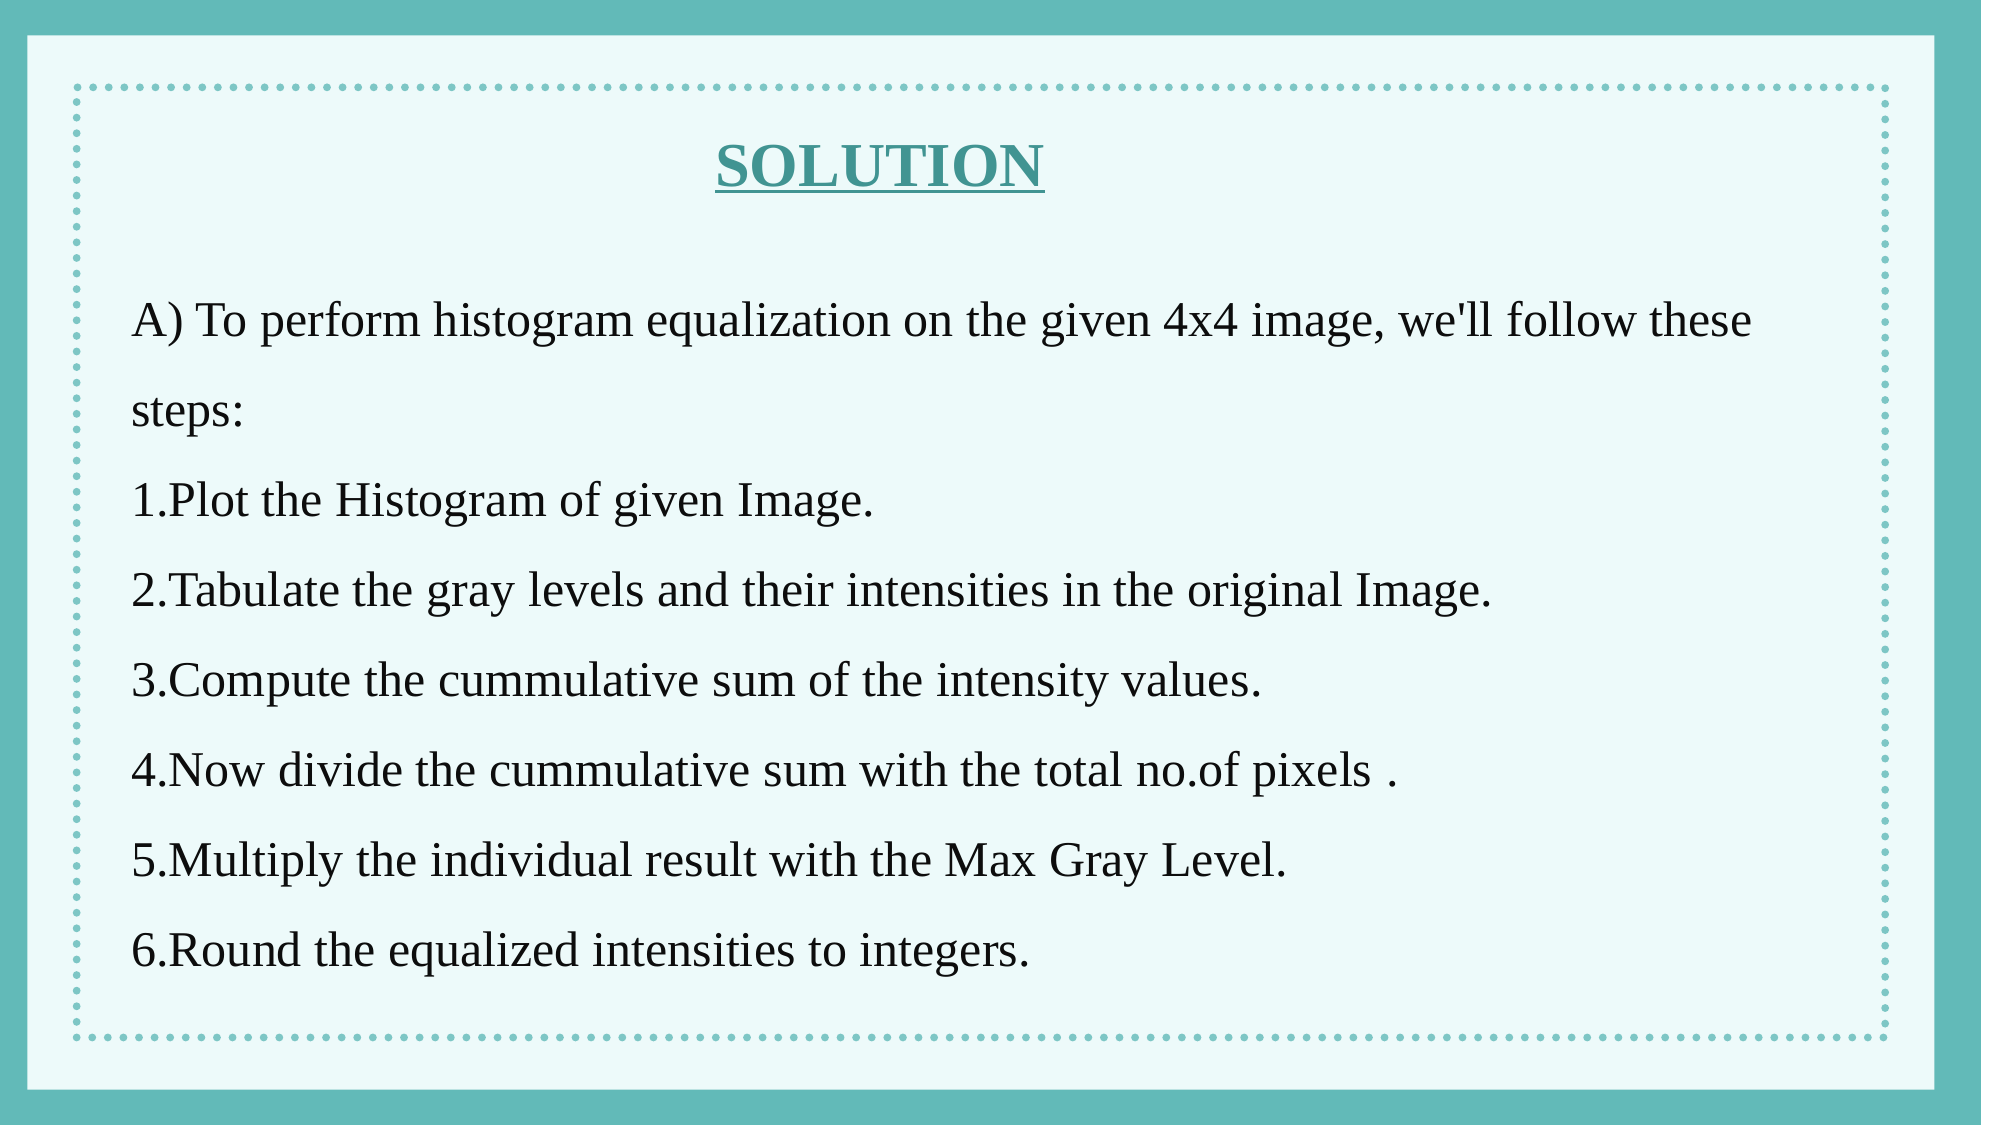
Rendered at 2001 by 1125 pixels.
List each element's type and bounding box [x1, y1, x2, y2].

text_box [0, 0, 1981, 1125]
